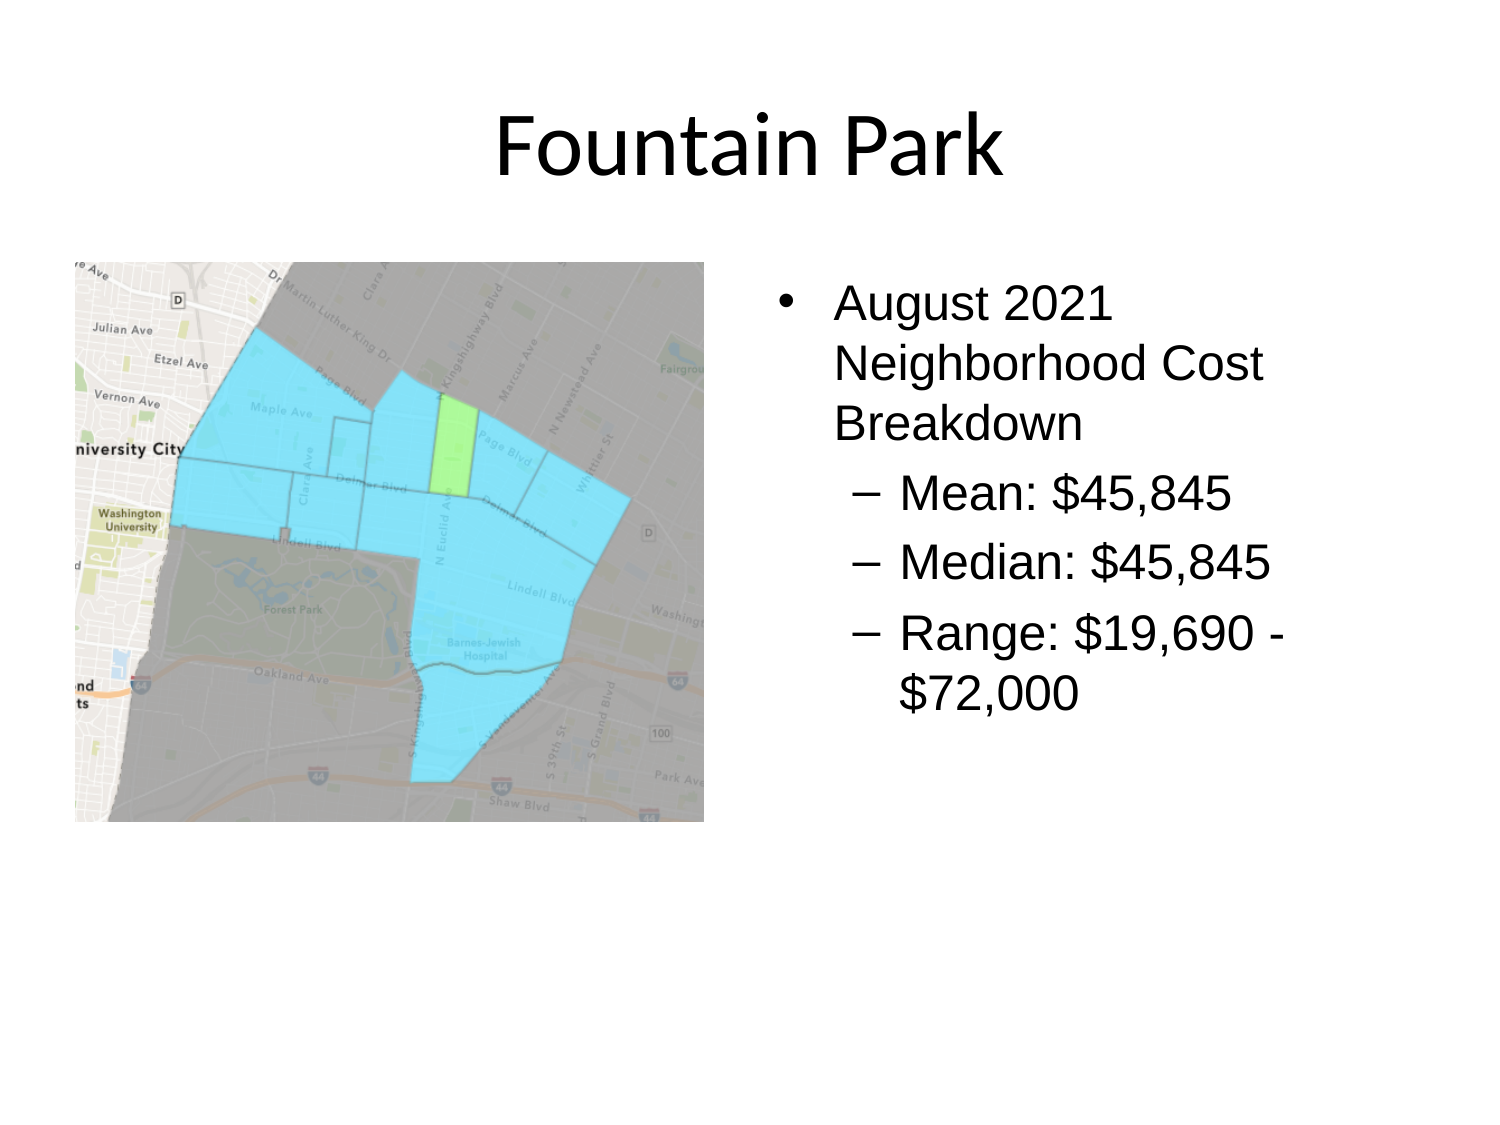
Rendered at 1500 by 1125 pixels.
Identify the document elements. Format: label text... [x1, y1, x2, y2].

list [74, 262, 704, 823]
title Fountain Park [75, 45, 1425, 233]
list August 2021 Neighborhood Cost Breakdown Mean: $45,845 Median: $45,845 Range: $19,690 - $72,000 [762, 262, 1425, 1005]
